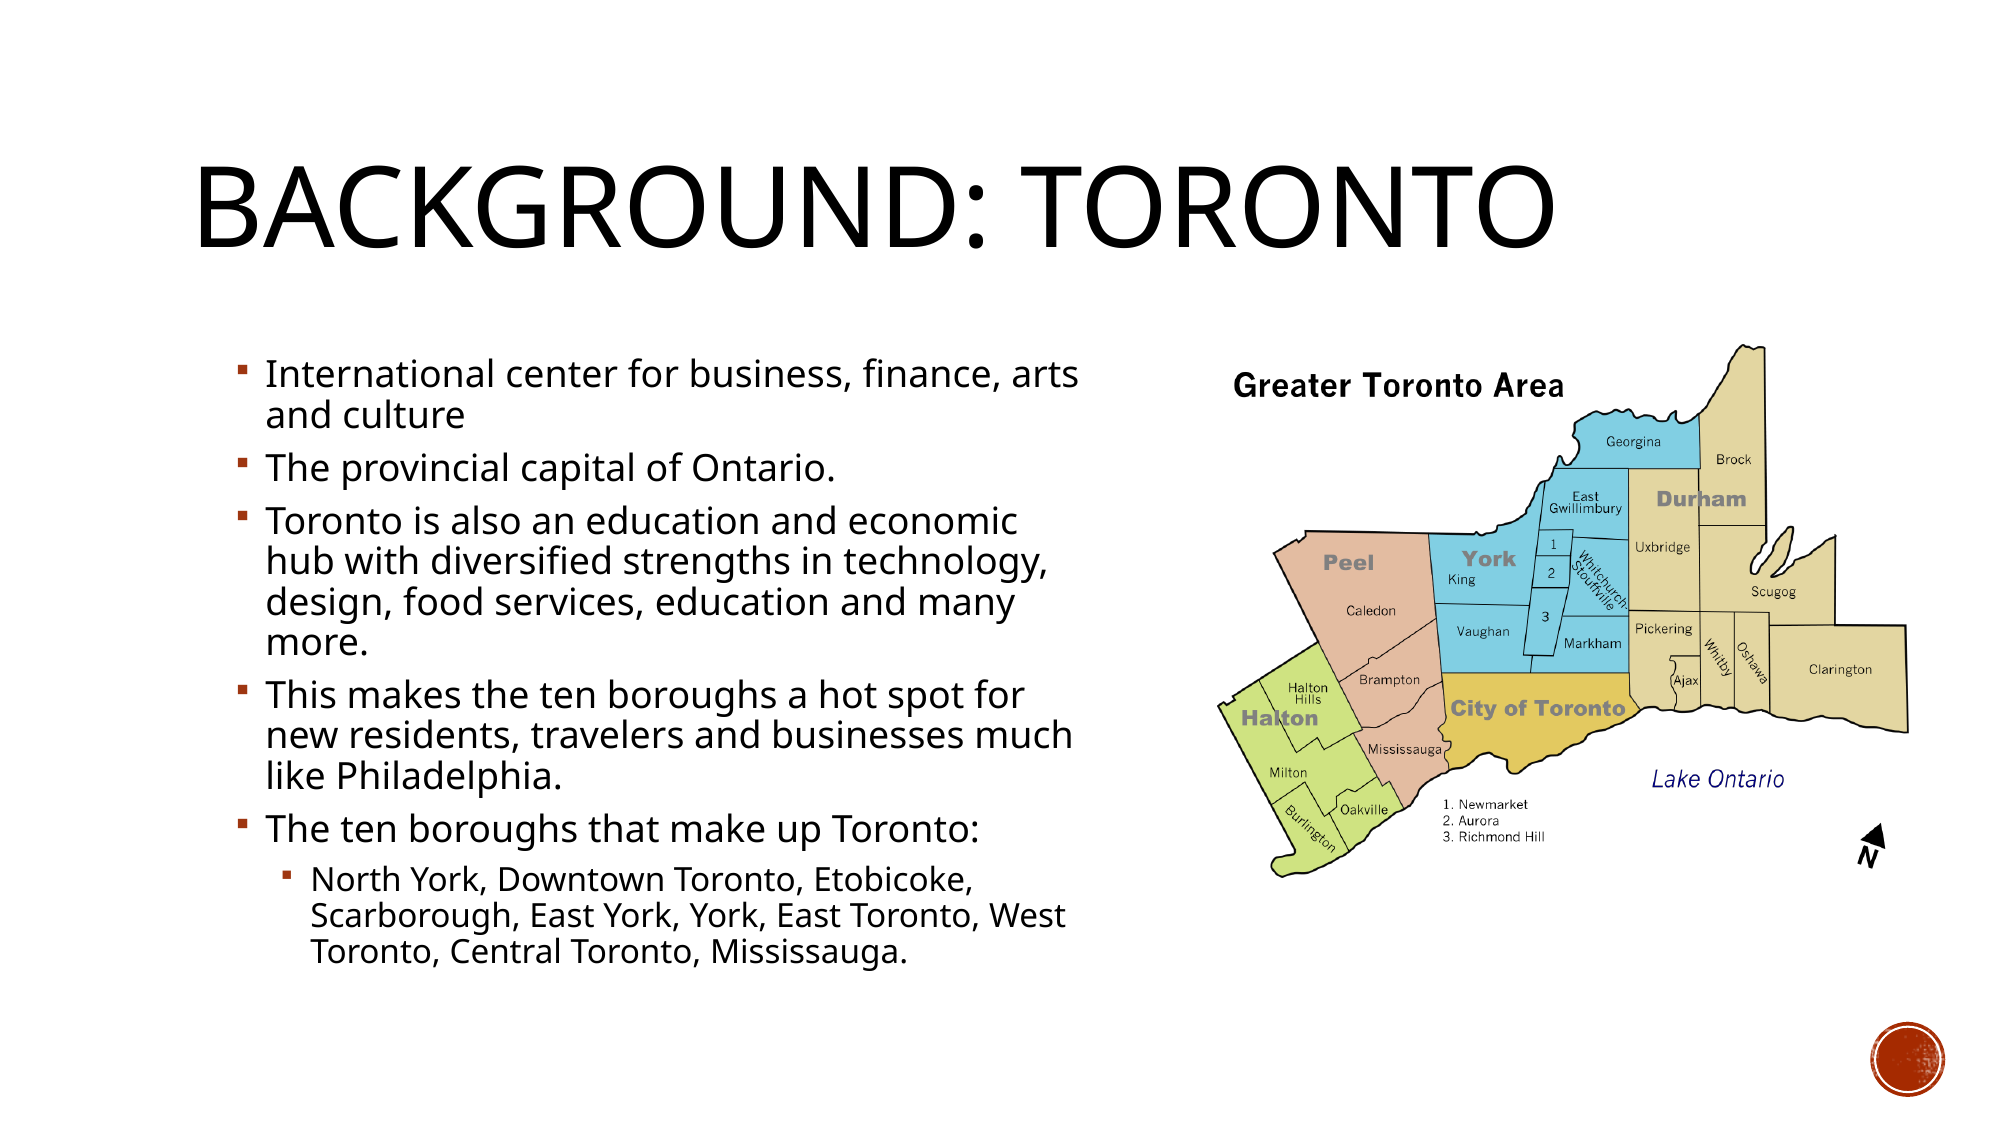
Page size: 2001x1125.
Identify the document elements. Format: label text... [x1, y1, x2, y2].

title Background: Toronto [175, 79, 1826, 344]
list International center for business, finance, arts and culture The provincial capital of Ontario. Toronto is also an education and economic hub with diversified strengths in technology, design, food services, education and many more. This makes the ten boroughs a hot spot for new residents, travelers and businesses much like Philadelphia. The ten boroughs that make up Toronto: North York, Downtown Toronto, Etobicoke, Scarborough, East York, York, East Toronto, West Toronto, Central Toronto, Mississauga. [175, 348, 1107, 1013]
picture [1217, 343, 1909, 881]
